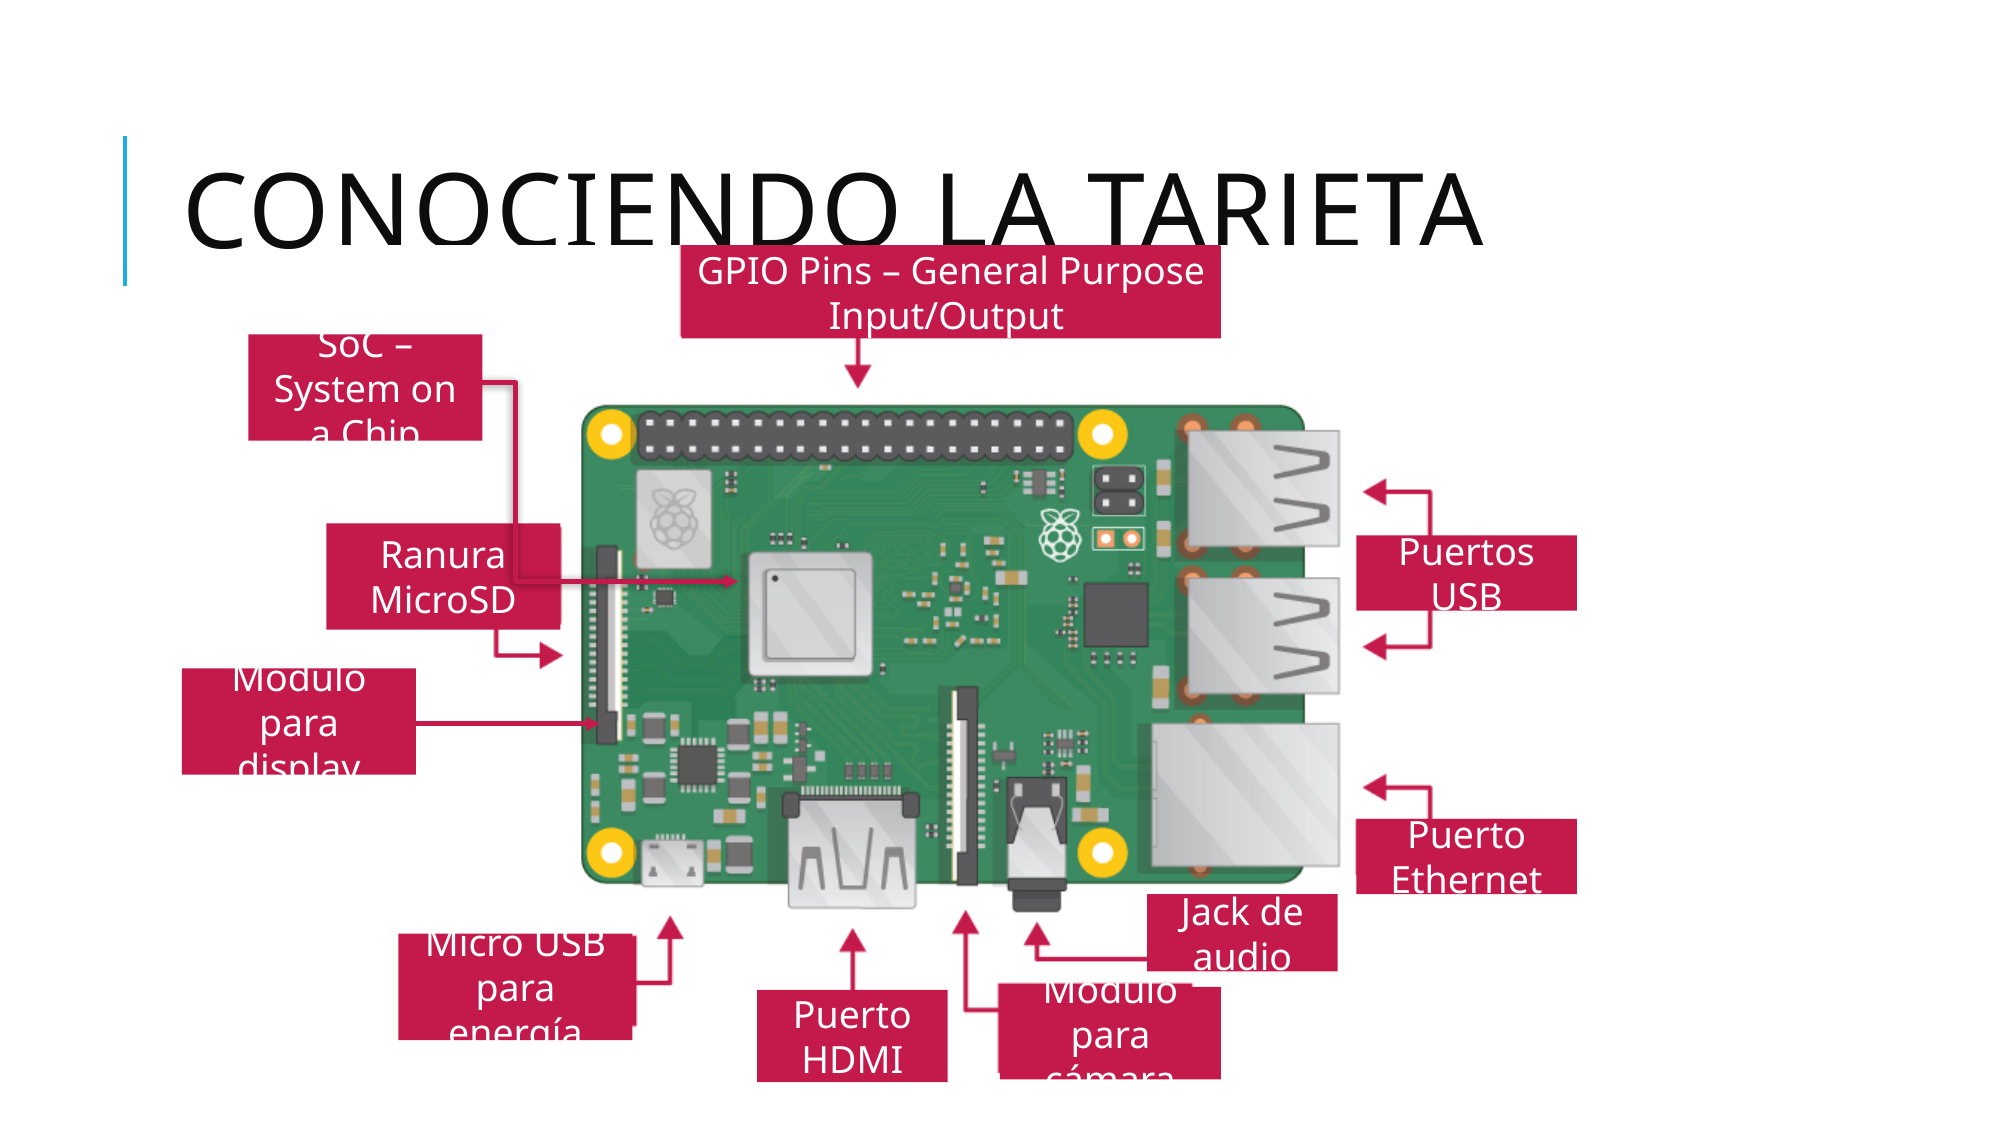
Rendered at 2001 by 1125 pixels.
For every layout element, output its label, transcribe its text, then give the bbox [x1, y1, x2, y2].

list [326, 245, 1578, 1103]
title Conociendo la tarjeta [168, 96, 1763, 342]
text_box SoC – System on a Chip [247, 333, 319, 442]
text_box Modulo para display [181, 667, 319, 776]
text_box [292, 382, 739, 582]
